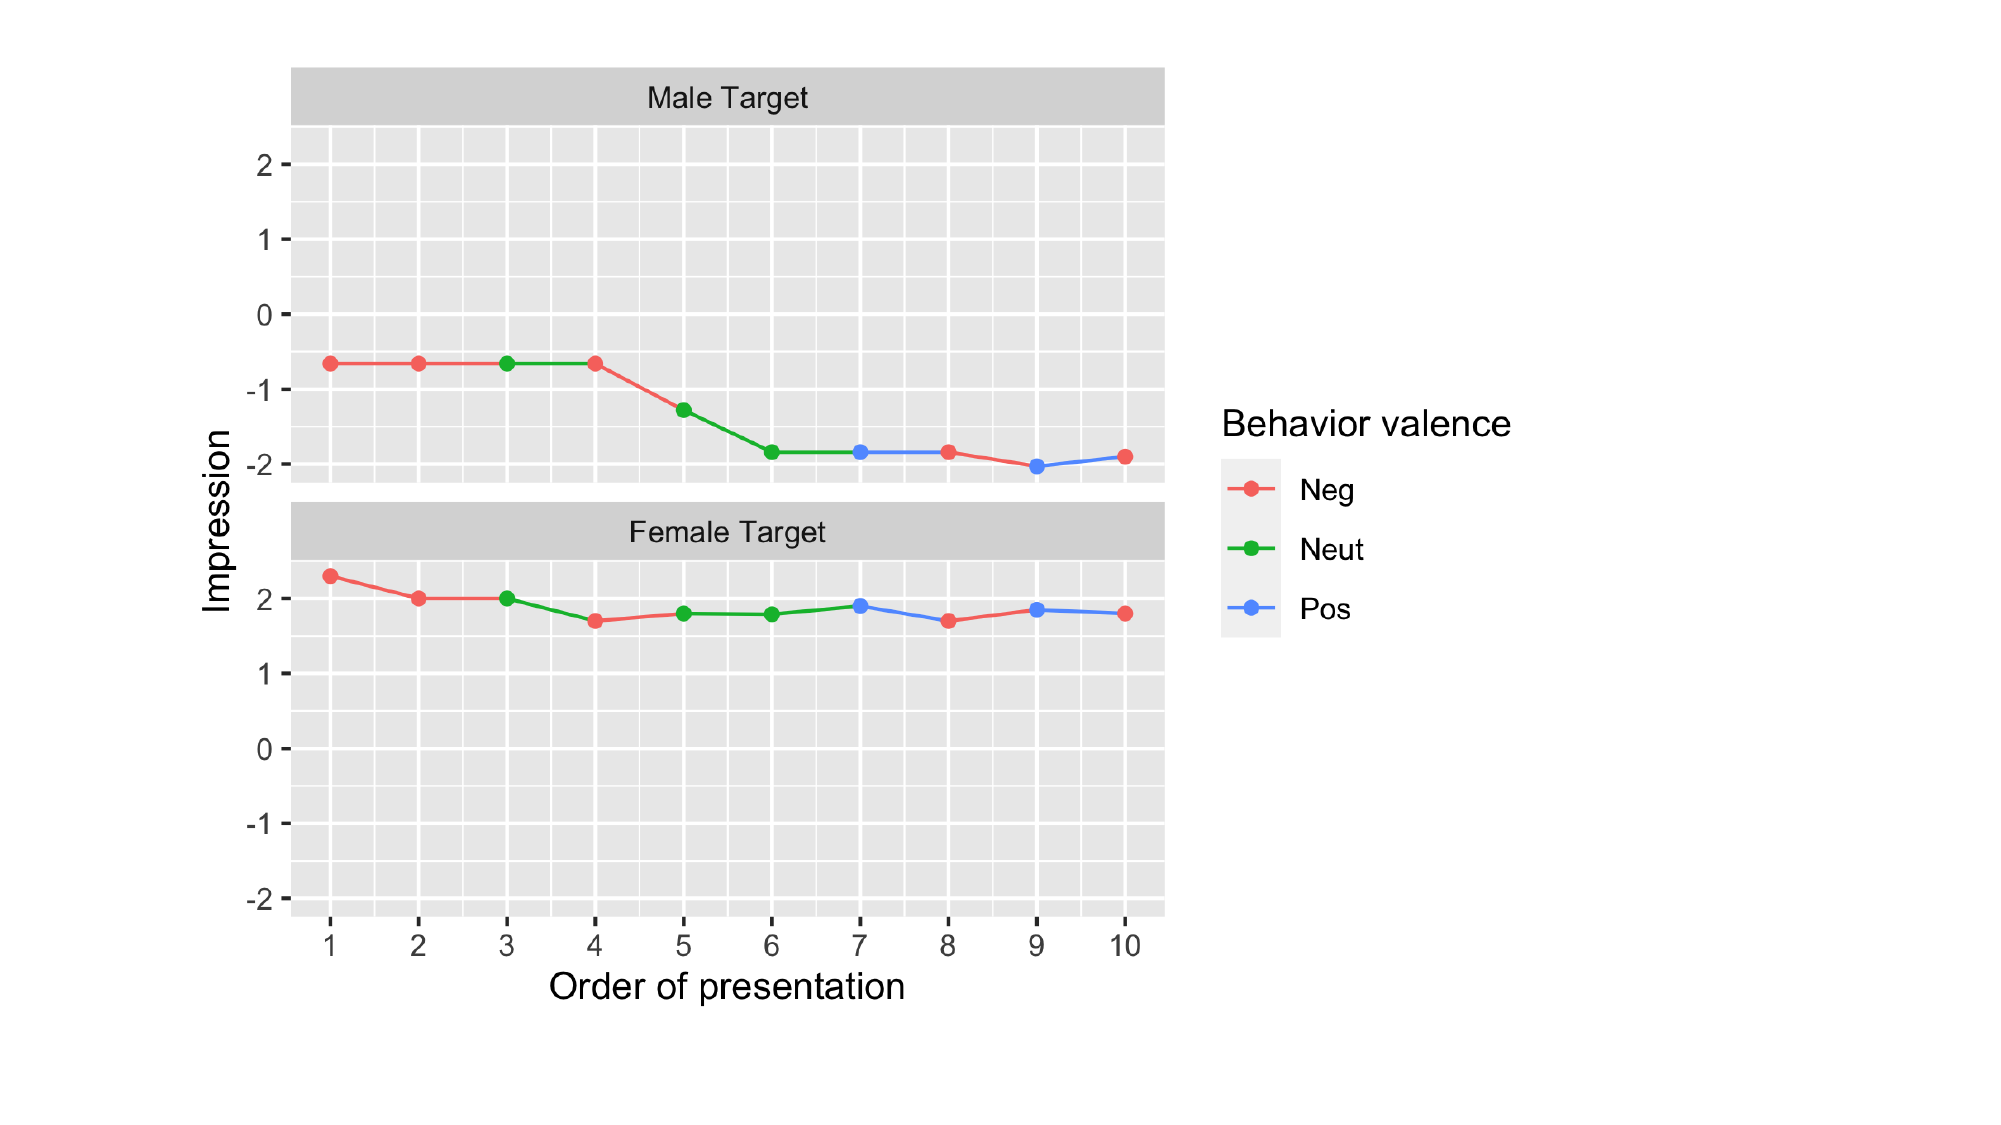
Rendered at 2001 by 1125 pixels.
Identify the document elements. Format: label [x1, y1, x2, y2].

picture [183, 48, 1549, 1025]
